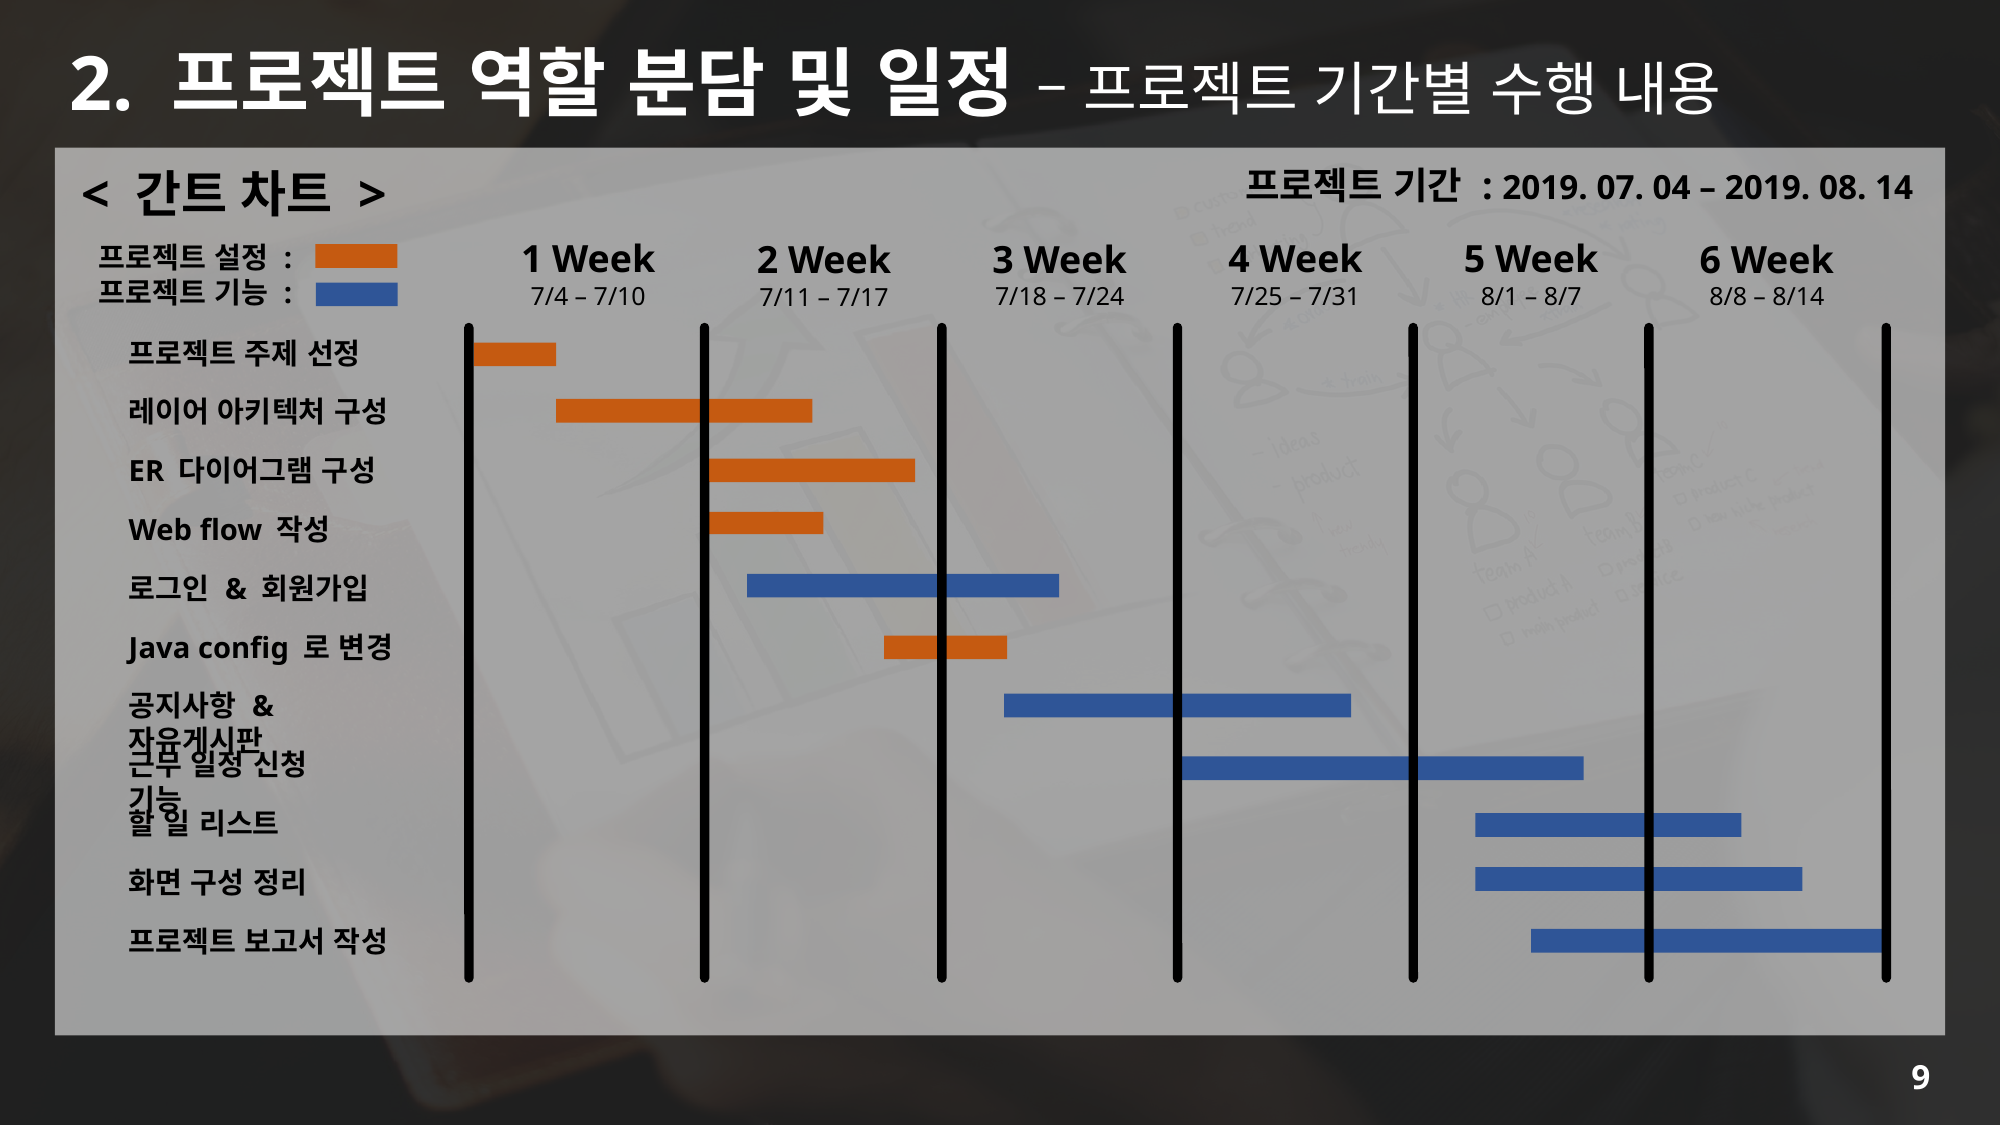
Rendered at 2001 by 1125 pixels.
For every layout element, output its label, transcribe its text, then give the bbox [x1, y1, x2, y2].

slide_number 9 [1495, 1049, 1946, 1110]
text_box 프로젝트 기간 : 2019. 07. 04 – 2019. 08. 14 [1230, 154, 1939, 215]
text_box < 간트 차트 > [66, 155, 415, 231]
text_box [83, 231, 398, 318]
text_box 2. 프로젝트 역할 분담 및 일정 – 프로젝트 기간별 수행 내용 [55, 27, 1765, 133]
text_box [113, 227, 1887, 1002]
